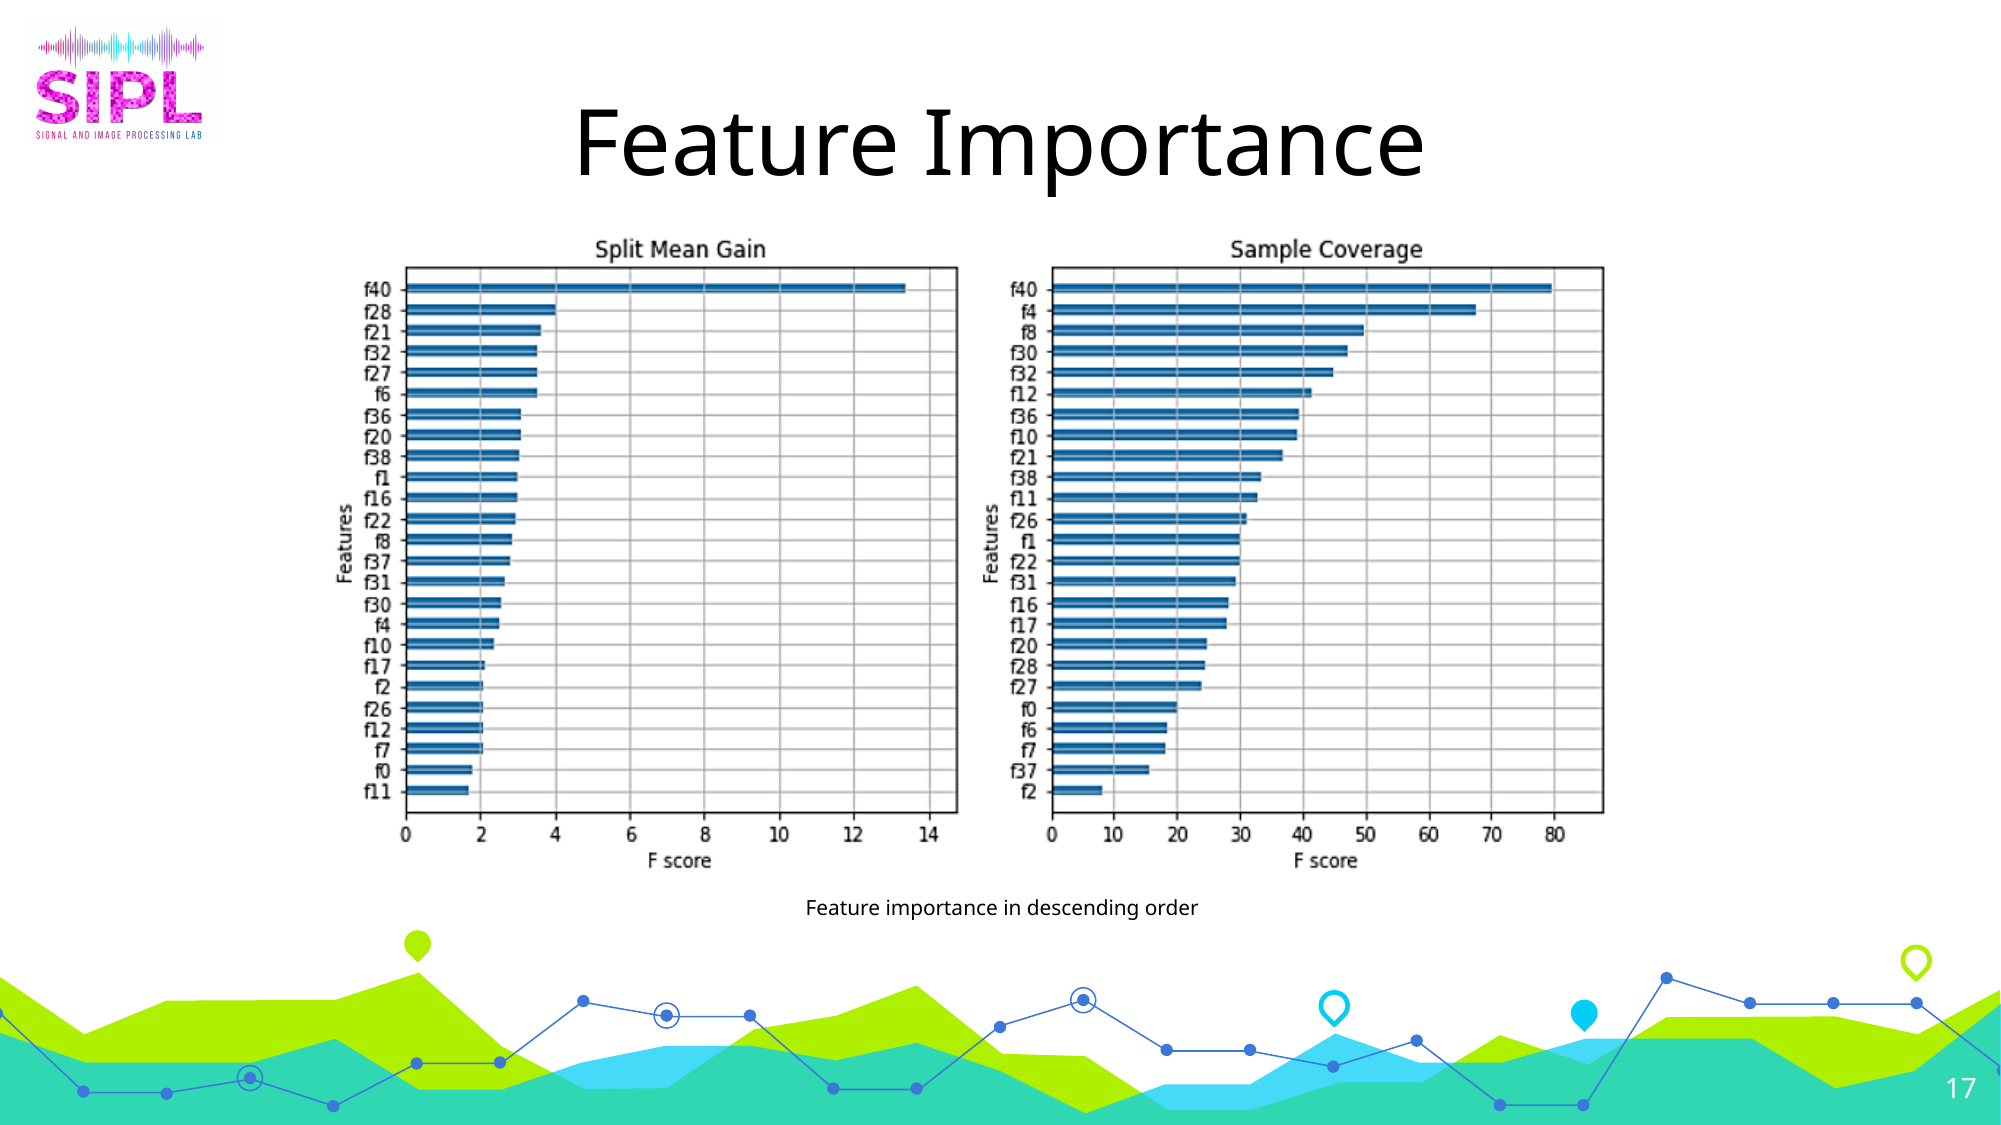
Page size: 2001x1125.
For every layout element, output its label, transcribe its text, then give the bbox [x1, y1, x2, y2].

picture [24, 15, 218, 144]
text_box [324, 228, 1626, 926]
title Feature Importance [99, 45, 1900, 233]
